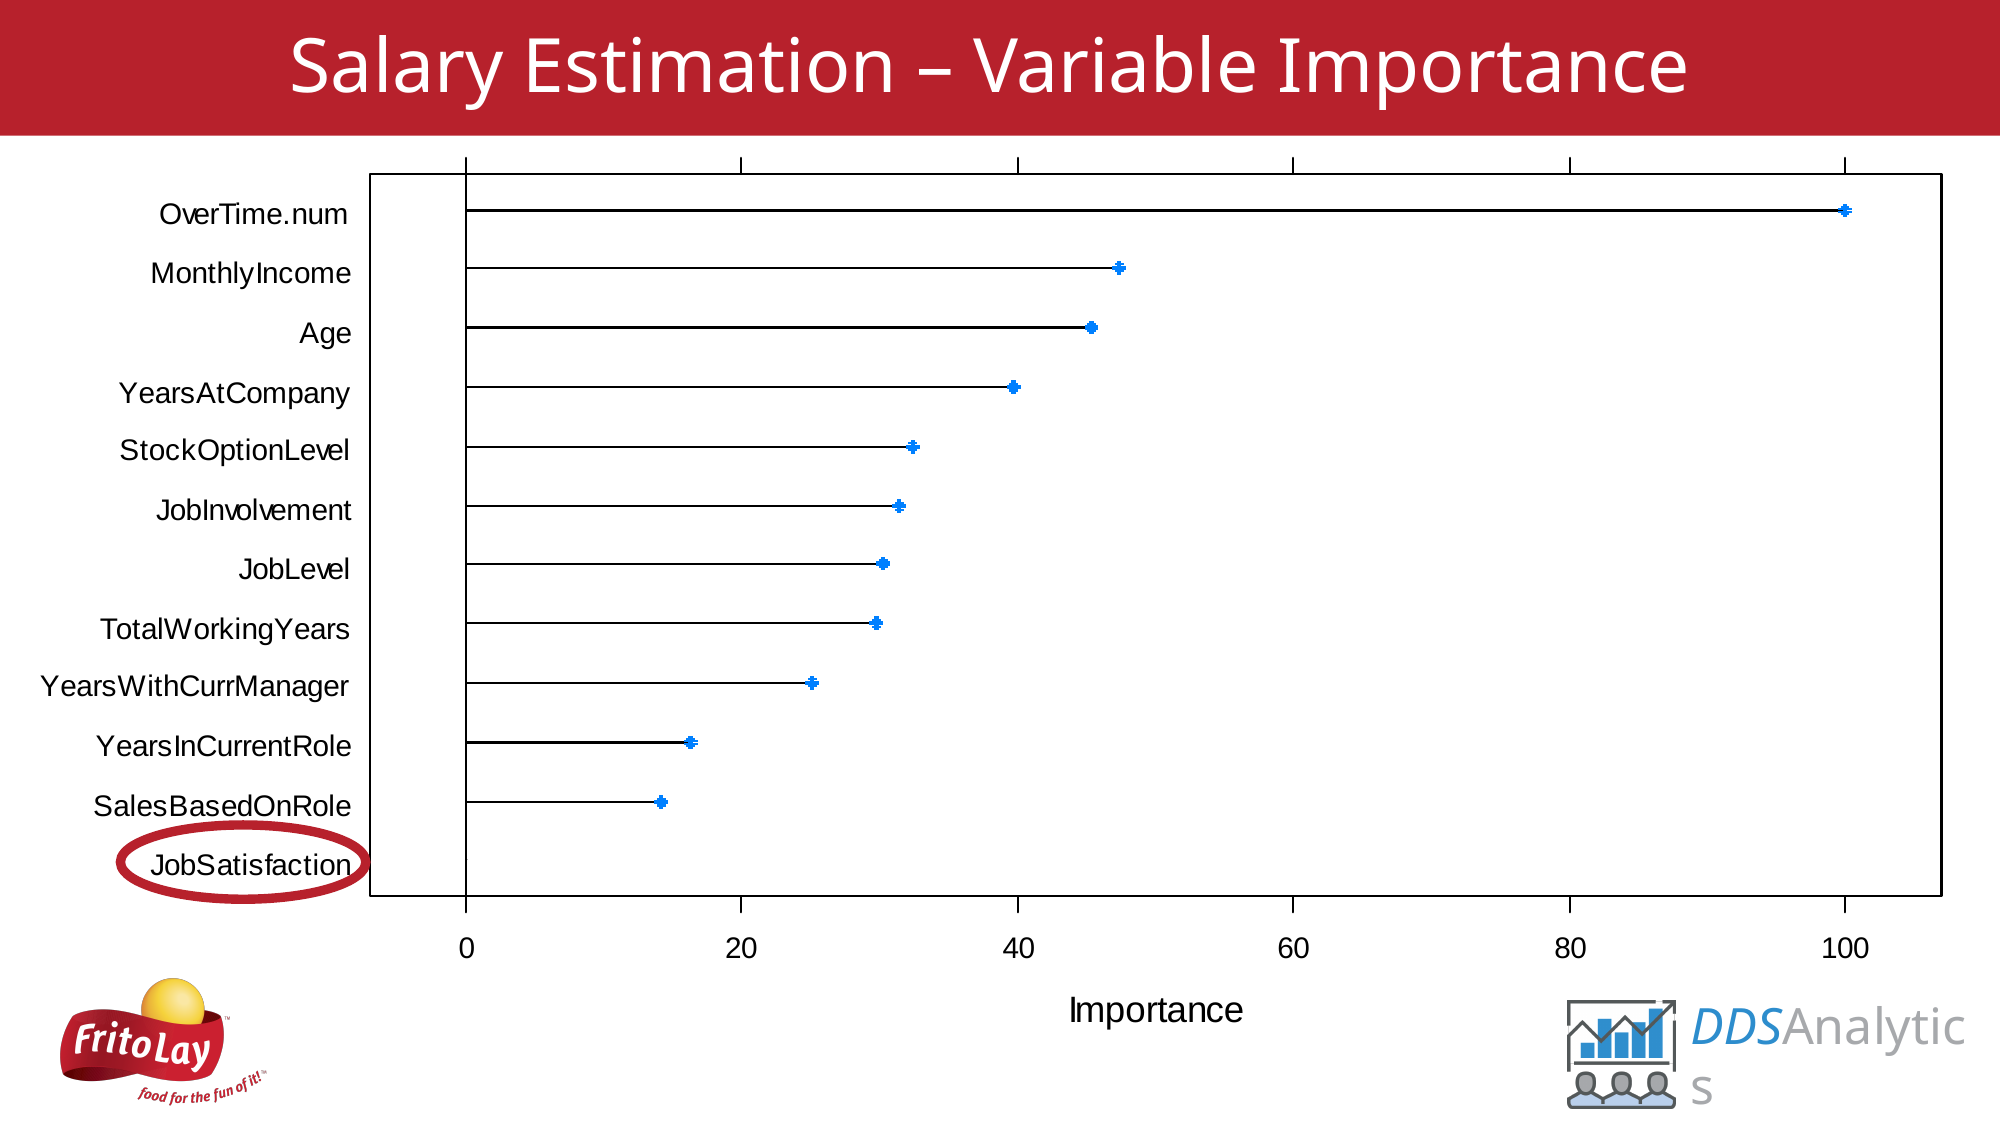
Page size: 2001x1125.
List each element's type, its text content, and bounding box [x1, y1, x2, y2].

title Salary Estimation – Variable Importance [0, 0, 2000, 68]
picture [0, 68, 2000, 1109]
